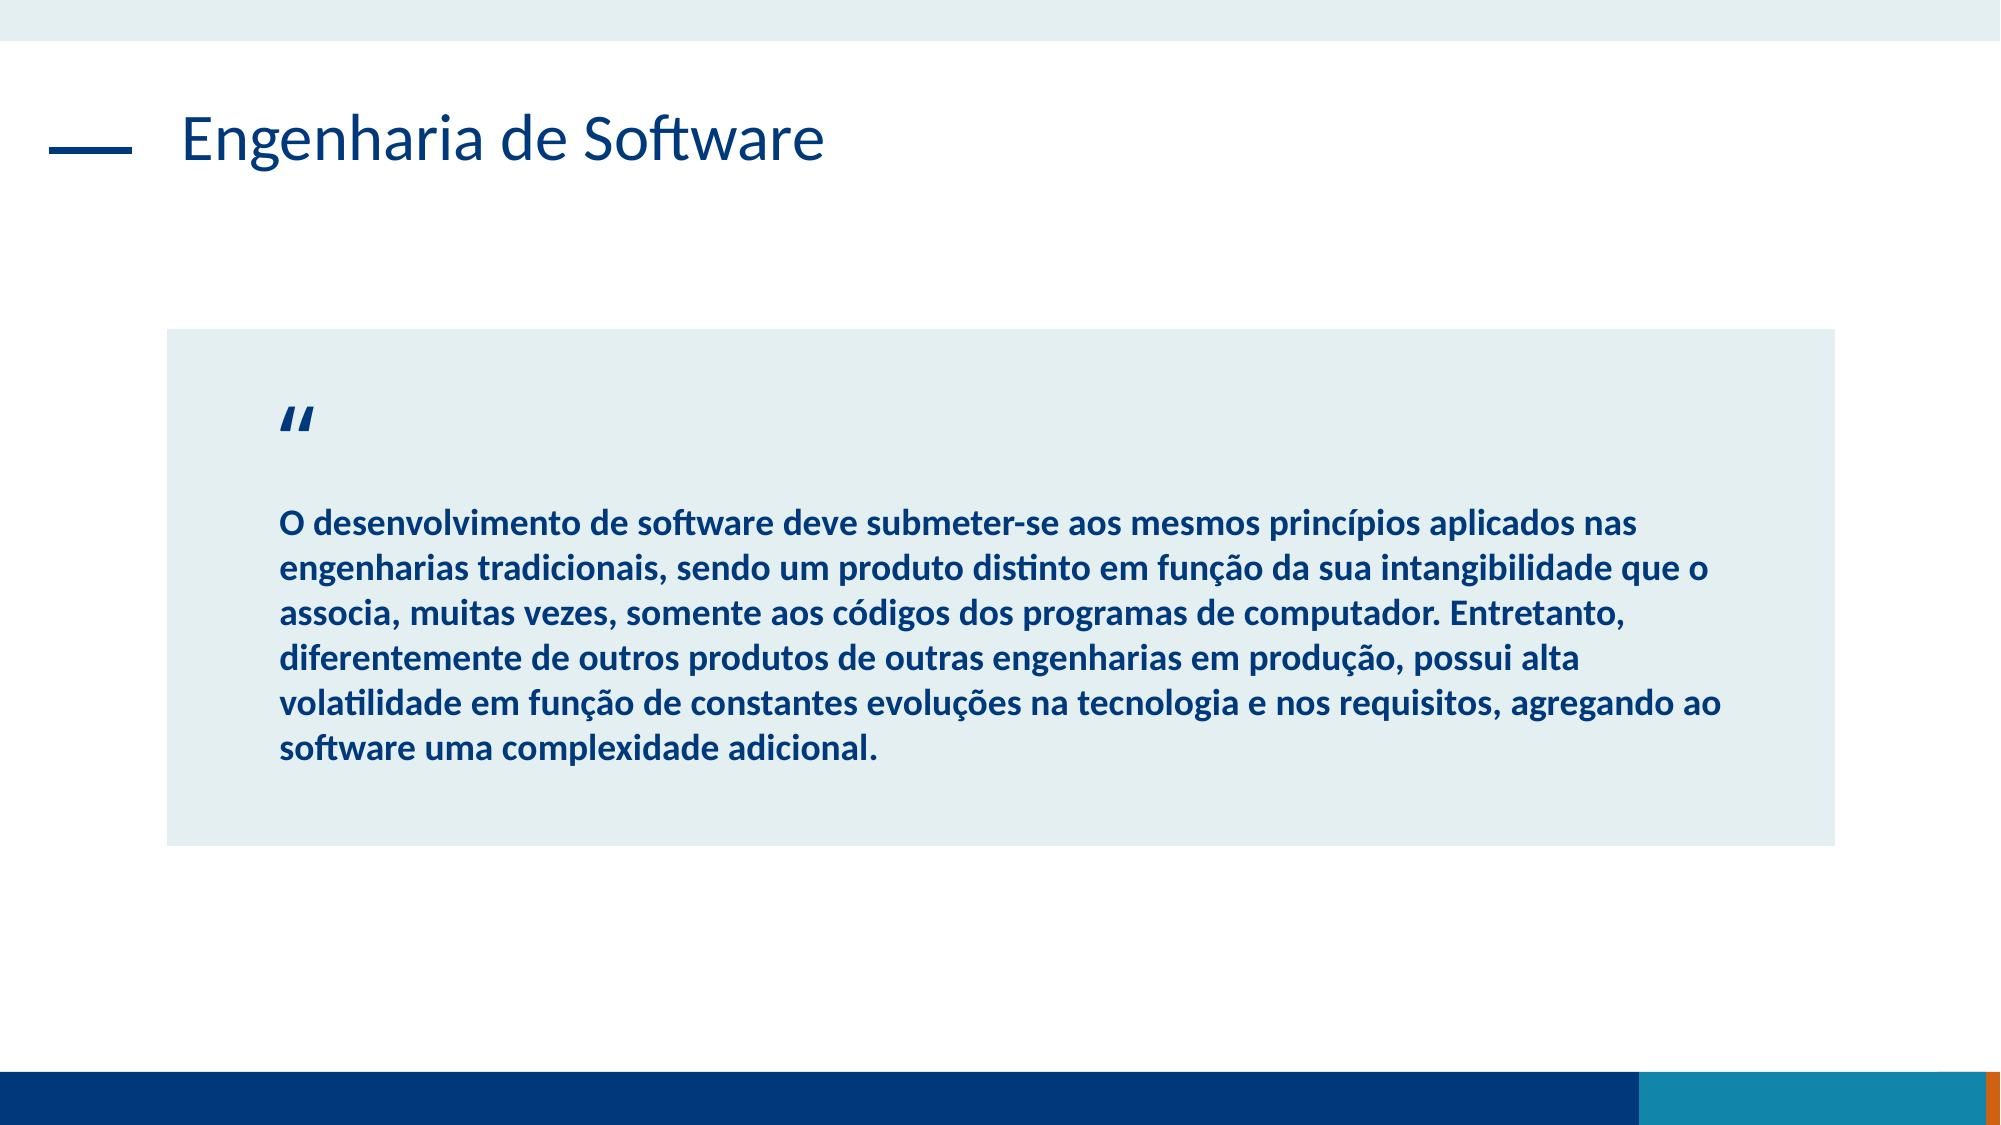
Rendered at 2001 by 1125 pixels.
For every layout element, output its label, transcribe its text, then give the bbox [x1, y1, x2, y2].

text_box O desenvolvimento de software deve submeter-se aos mesmos princípios aplicados nas engenharias tradicionais, sendo um produto distinto em função da sua intangibilidade que o associa, muitas vezes, somente aos códigos dos programas de computador. Entretanto, diferentemente de outros produtos de outras engenharias em produção, possui alta volatilidade em função de constantes evoluções na tecnologia e nos requisitos, agregando ao software uma complexidade adicional. [264, 490, 1740, 776]
text_box “ [264, 371, 360, 506]
text_box [167, 329, 1835, 846]
list Engenharia de Software [167, 95, 1833, 237]
